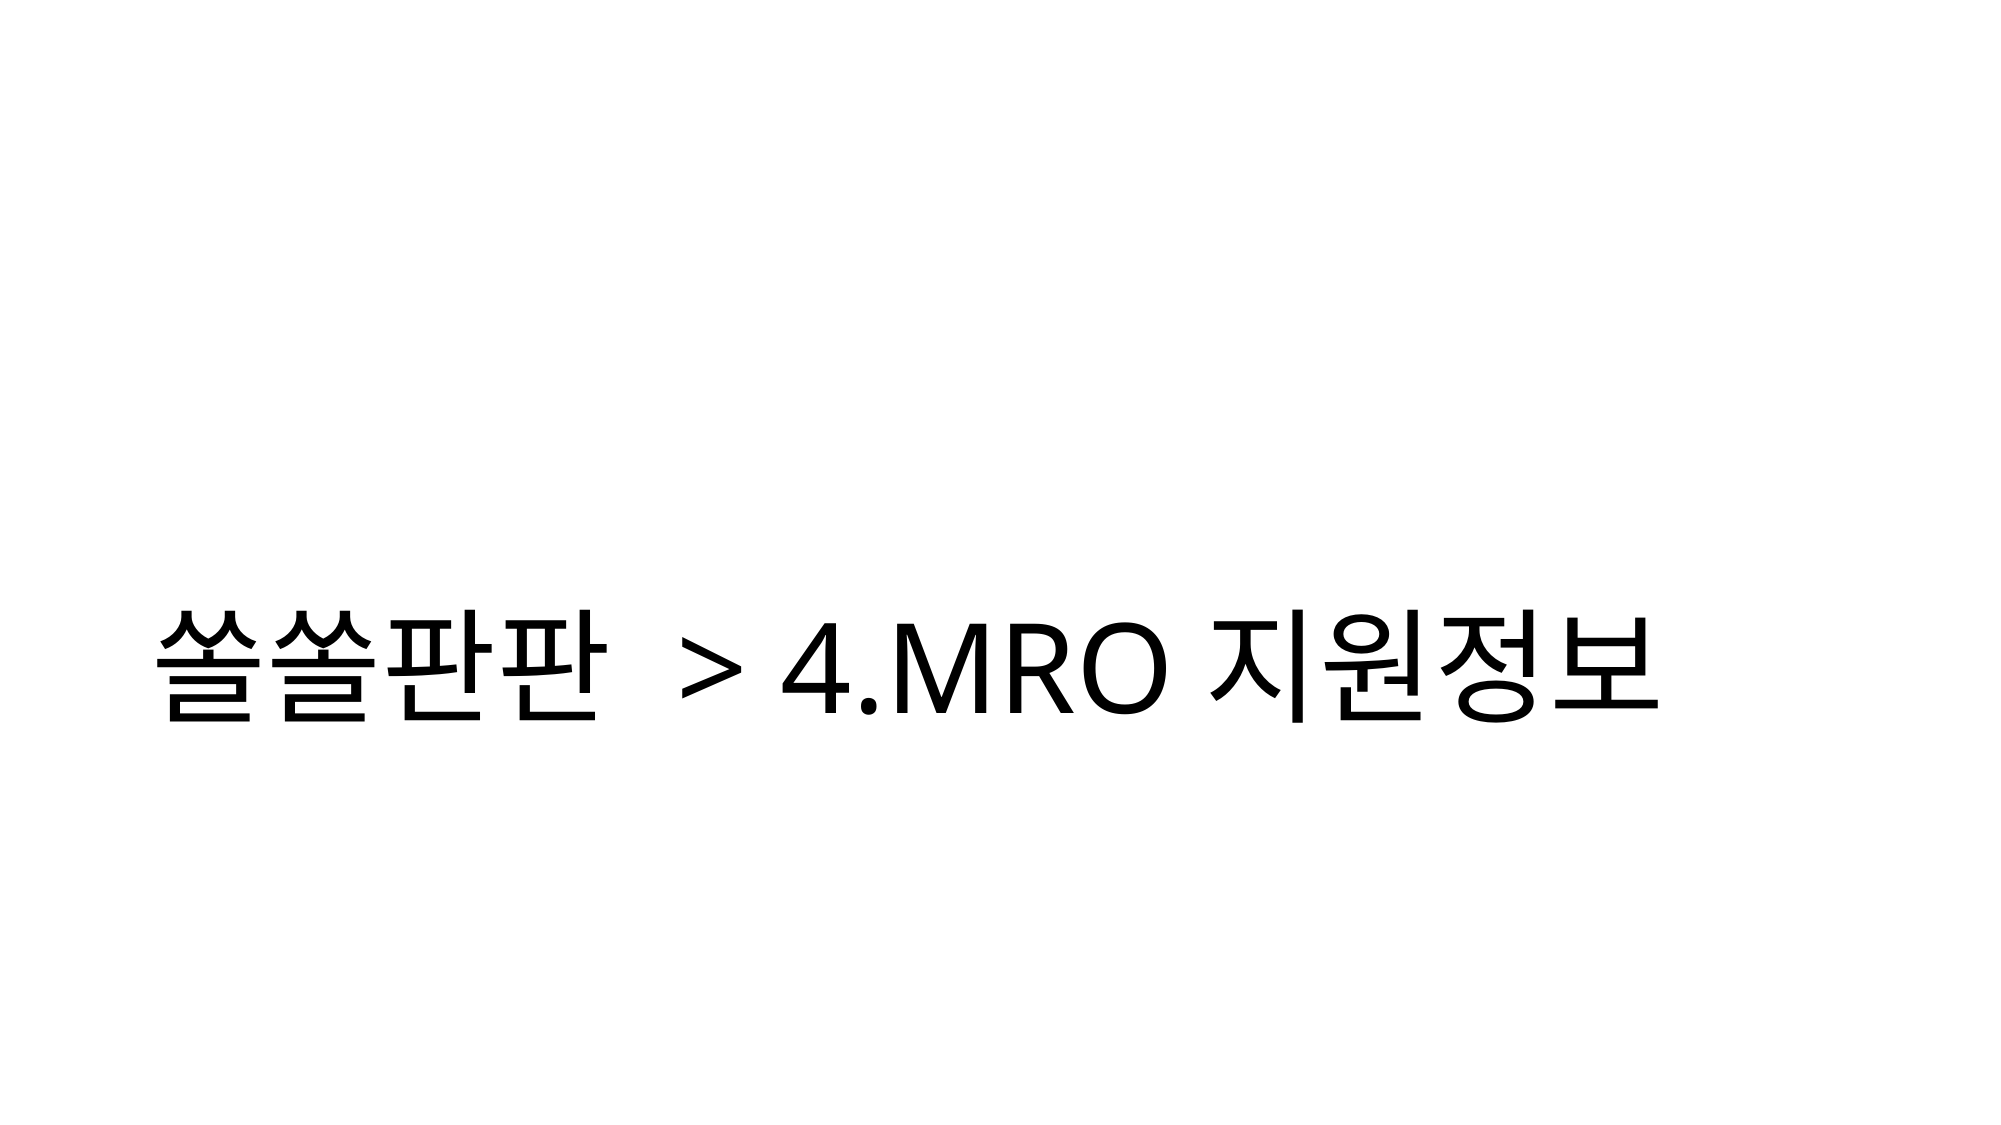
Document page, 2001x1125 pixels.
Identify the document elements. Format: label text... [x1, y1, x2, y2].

title 쏠쏠판판 > 4.MRO지원정보 [136, 280, 1862, 749]
